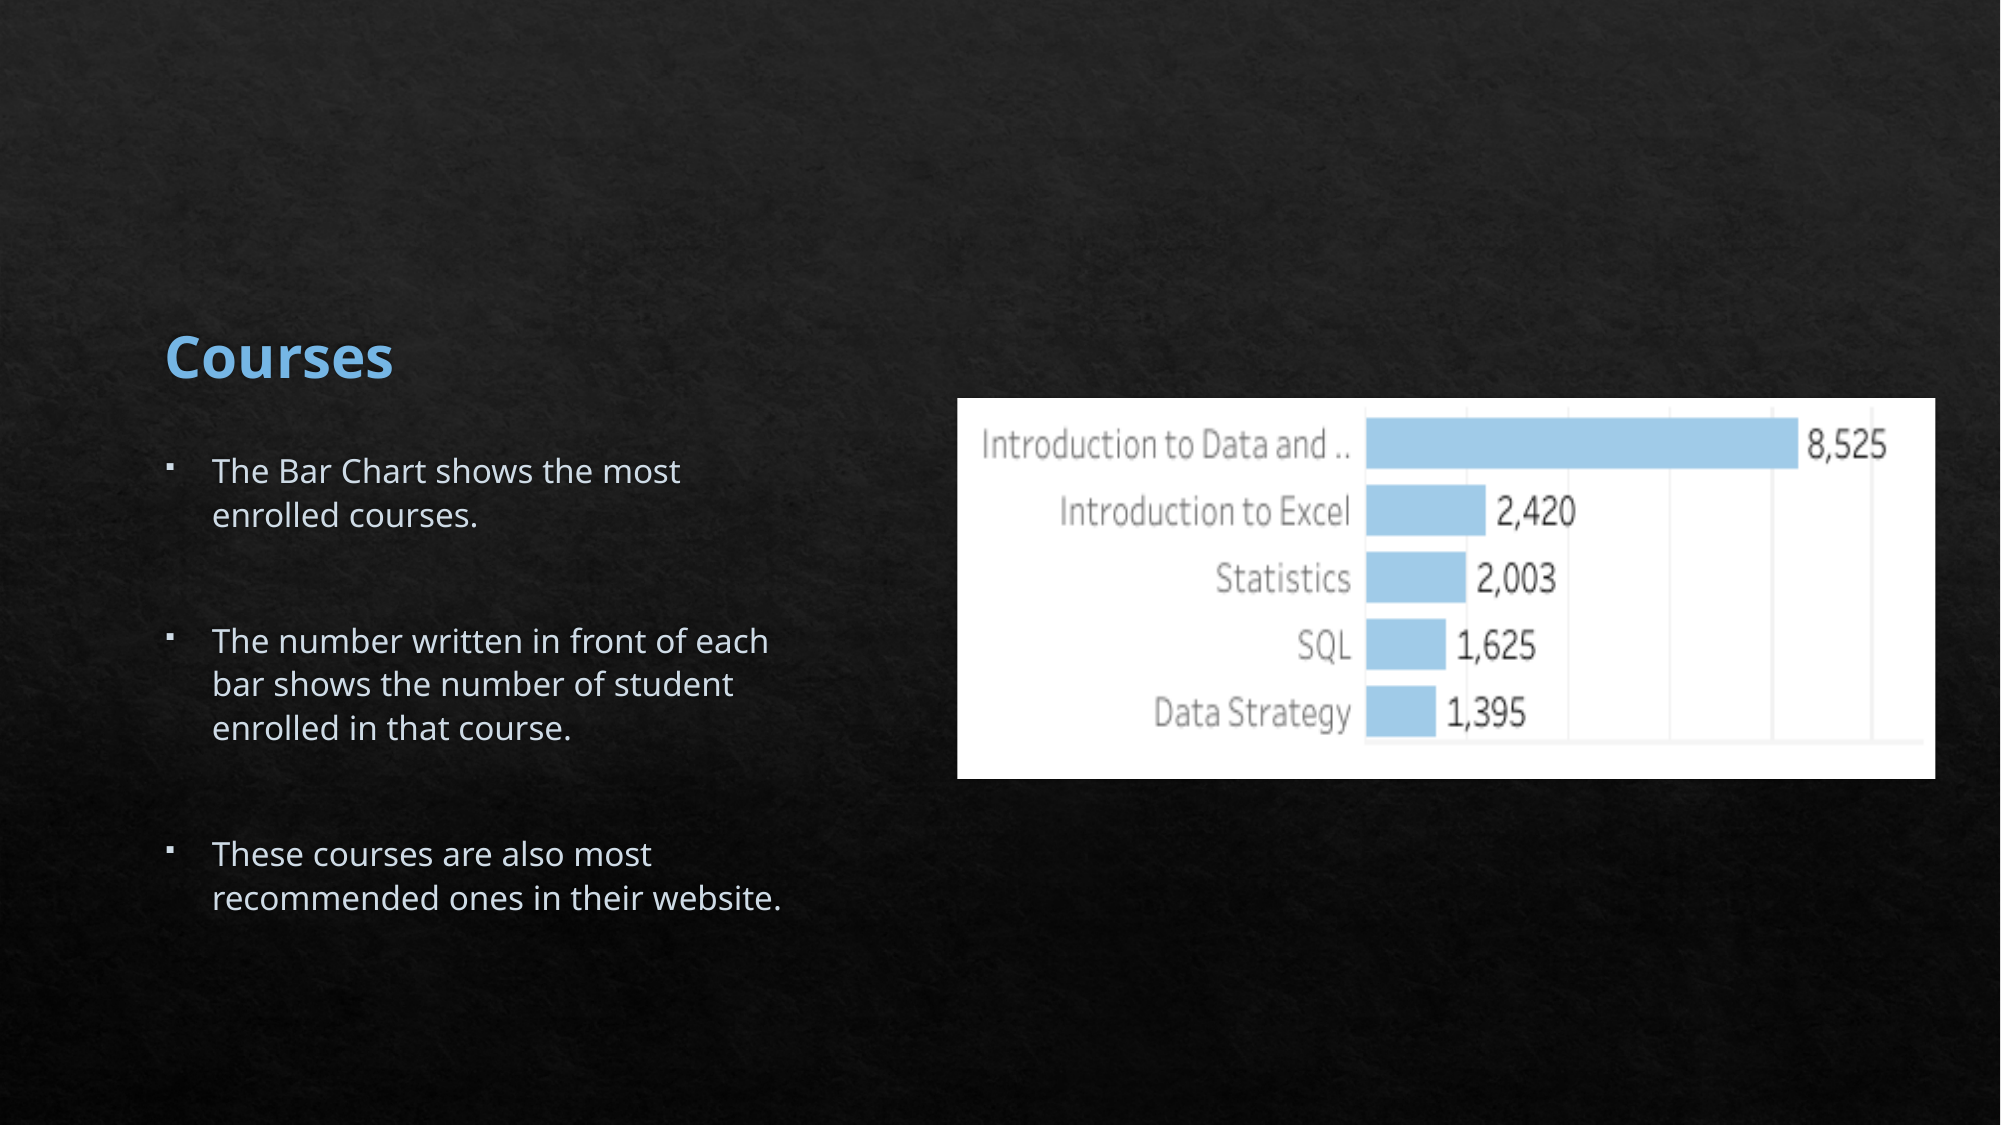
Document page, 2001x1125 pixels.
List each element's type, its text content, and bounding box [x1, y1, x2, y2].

title Courses [149, 99, 758, 399]
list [957, 398, 1936, 779]
list The Bar Chart shows the most enrolled courses. The number written in front of each bar shows the number of student enrolled in that course. These courses are also most recommended ones in their website. [149, 438, 826, 981]
